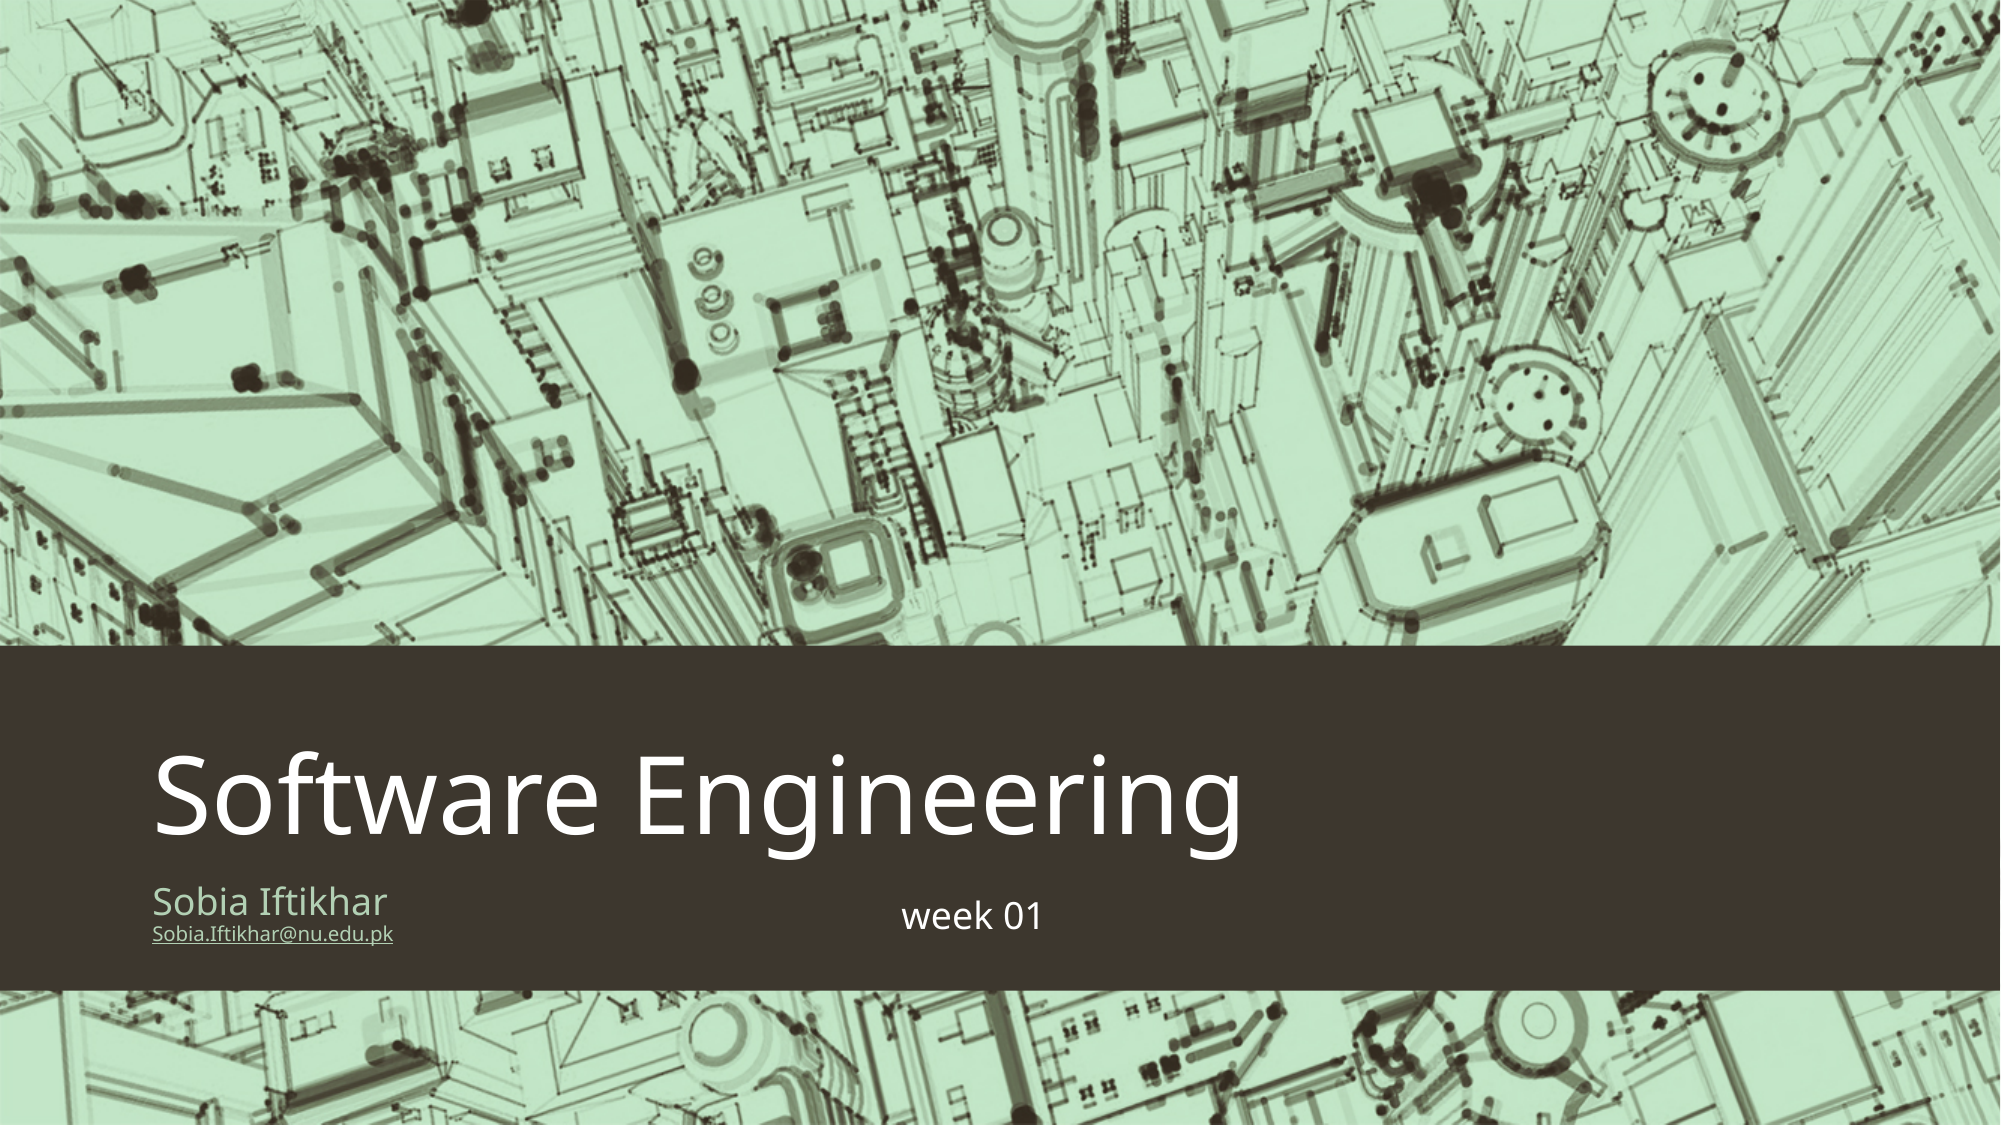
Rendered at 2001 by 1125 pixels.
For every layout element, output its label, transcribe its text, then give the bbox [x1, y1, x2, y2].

title Software Engineering [137, 675, 1863, 865]
text_box week 01 [886, 884, 1061, 944]
picture [0, 0, 2001, 1125]
subtitle Sobia Iftikhar Sobia.Iftikhar@nu.edu.pk [137, 875, 1863, 954]
